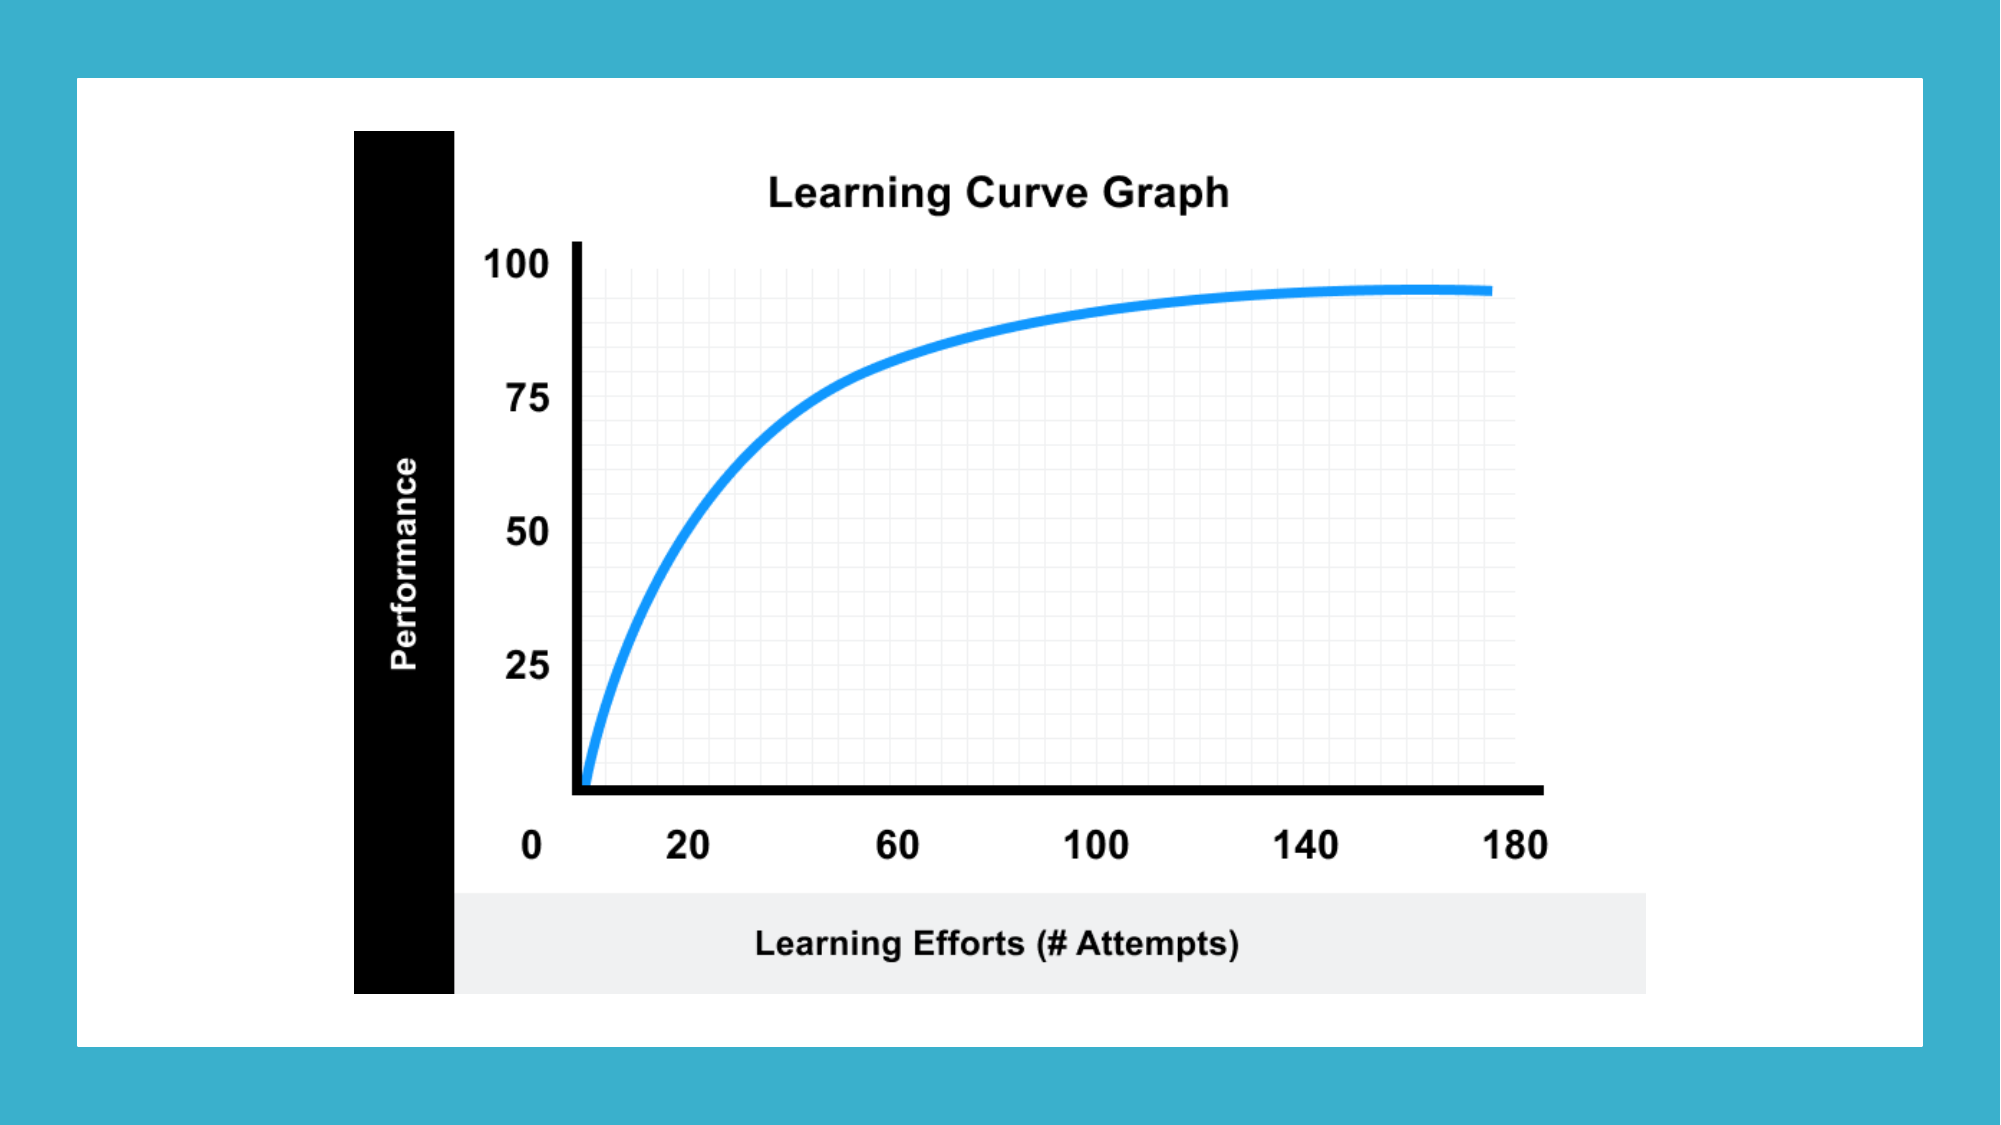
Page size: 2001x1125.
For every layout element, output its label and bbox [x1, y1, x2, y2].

text_box [77, 78, 1923, 1047]
list [354, 131, 1646, 994]
text_box [0, 0, 2000, 1125]
